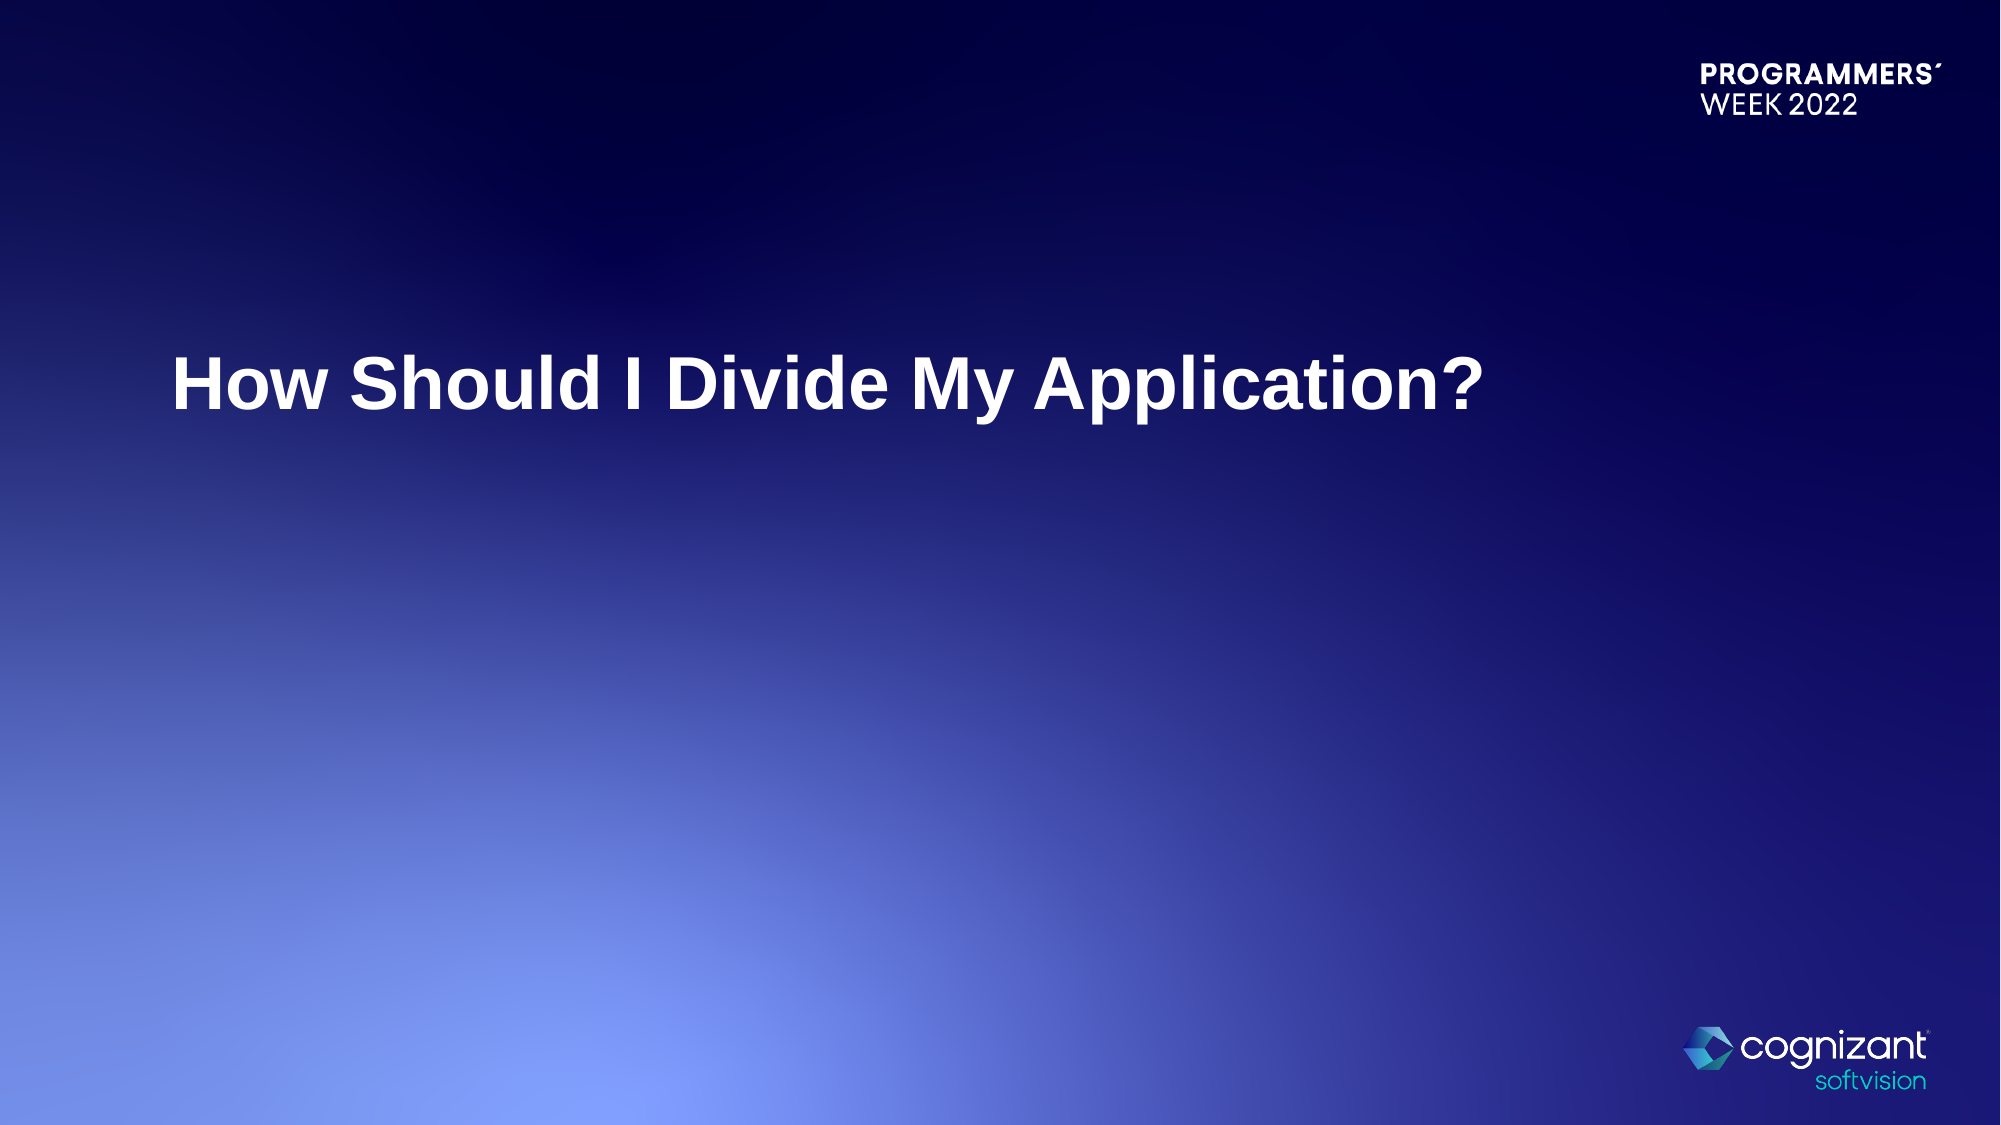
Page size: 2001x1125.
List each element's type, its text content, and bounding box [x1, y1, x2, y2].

title How Should I Divide My Application? [171, 285, 1710, 474]
picture [0, 0, 2001, 1125]
